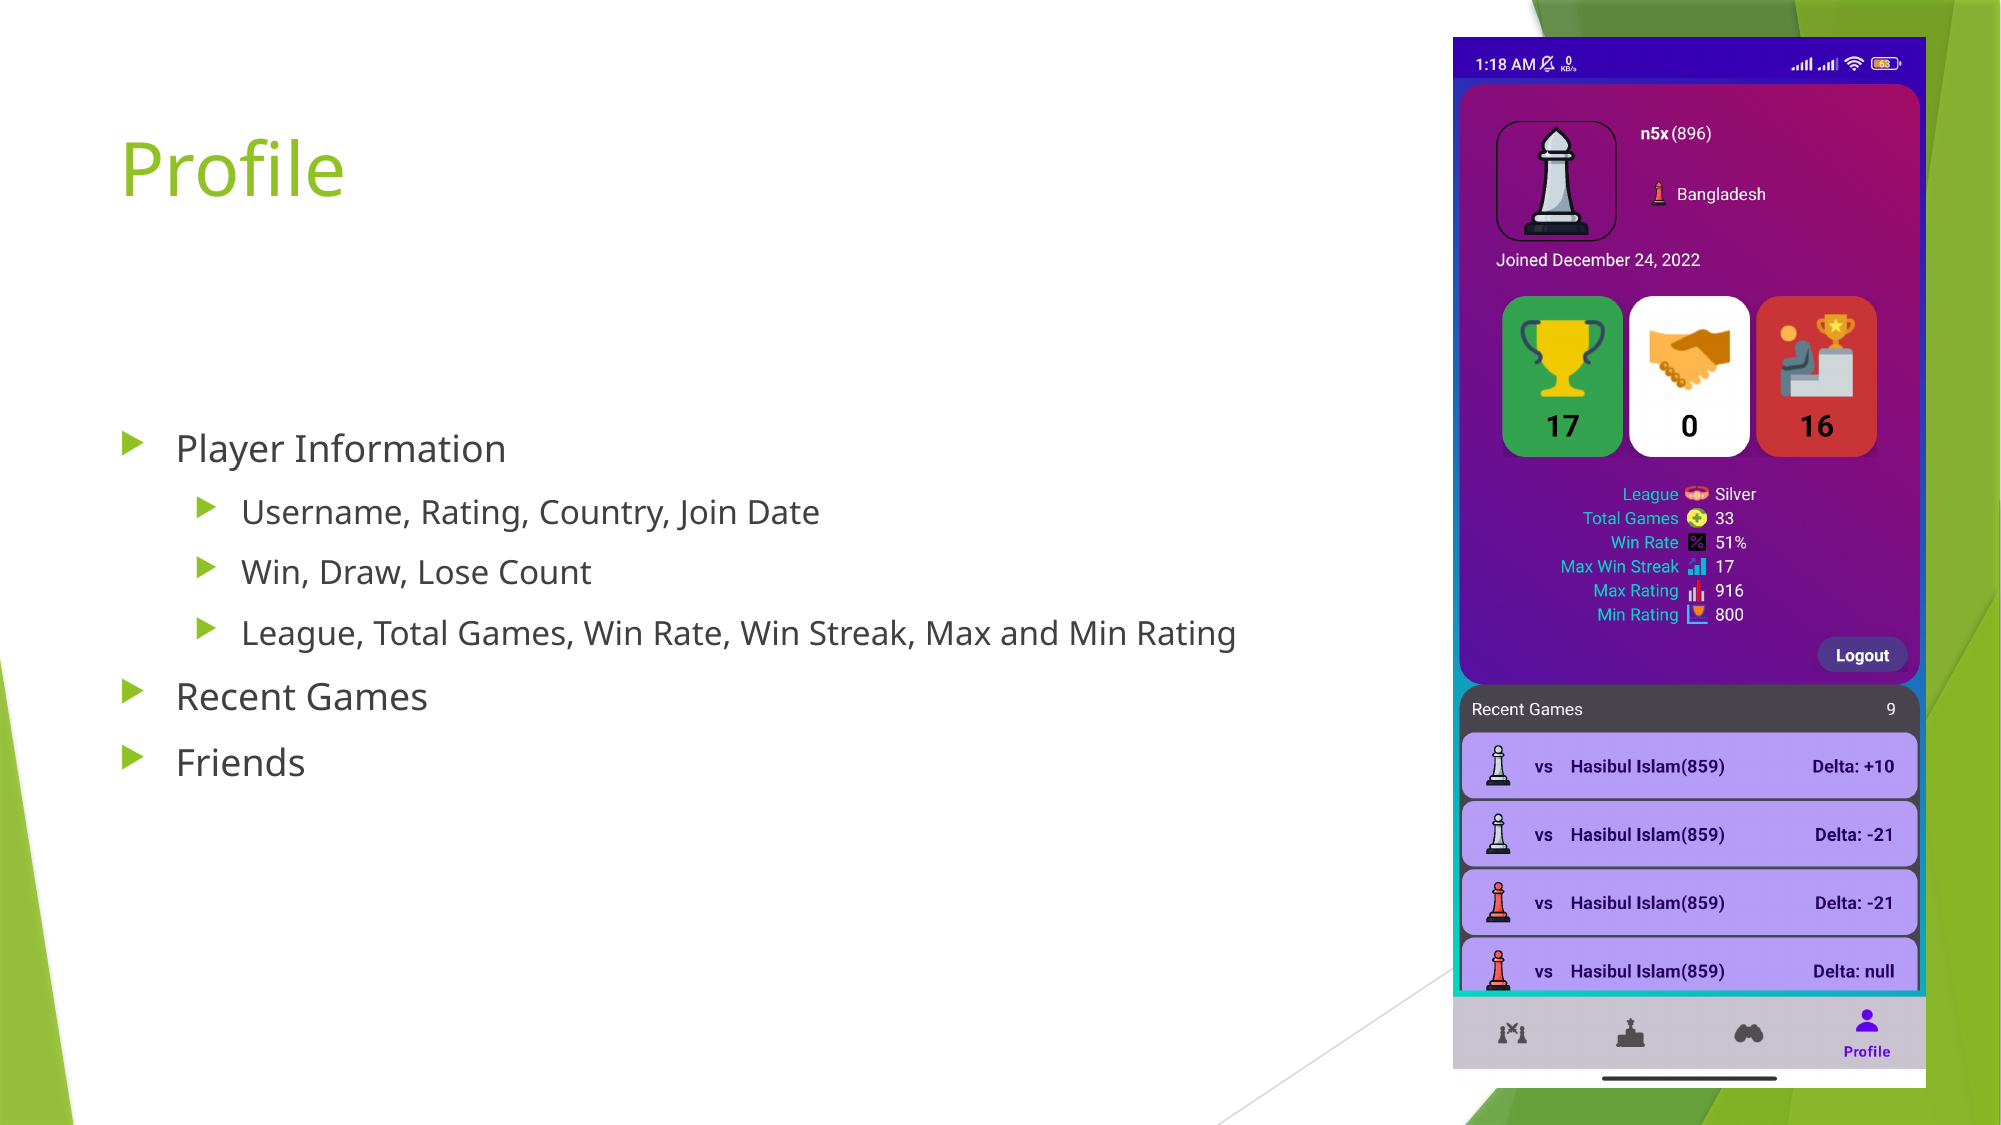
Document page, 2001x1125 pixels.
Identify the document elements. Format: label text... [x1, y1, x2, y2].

list Player Information Username, Rating, Country, Join Date Win, Draw, Lose Count League, Total Games, Win Rate, Win Streak, Max and Min Rating Recent Games Friends [104, 417, 1373, 927]
title Profile [104, 113, 1373, 309]
picture [1452, 36, 1927, 1088]
